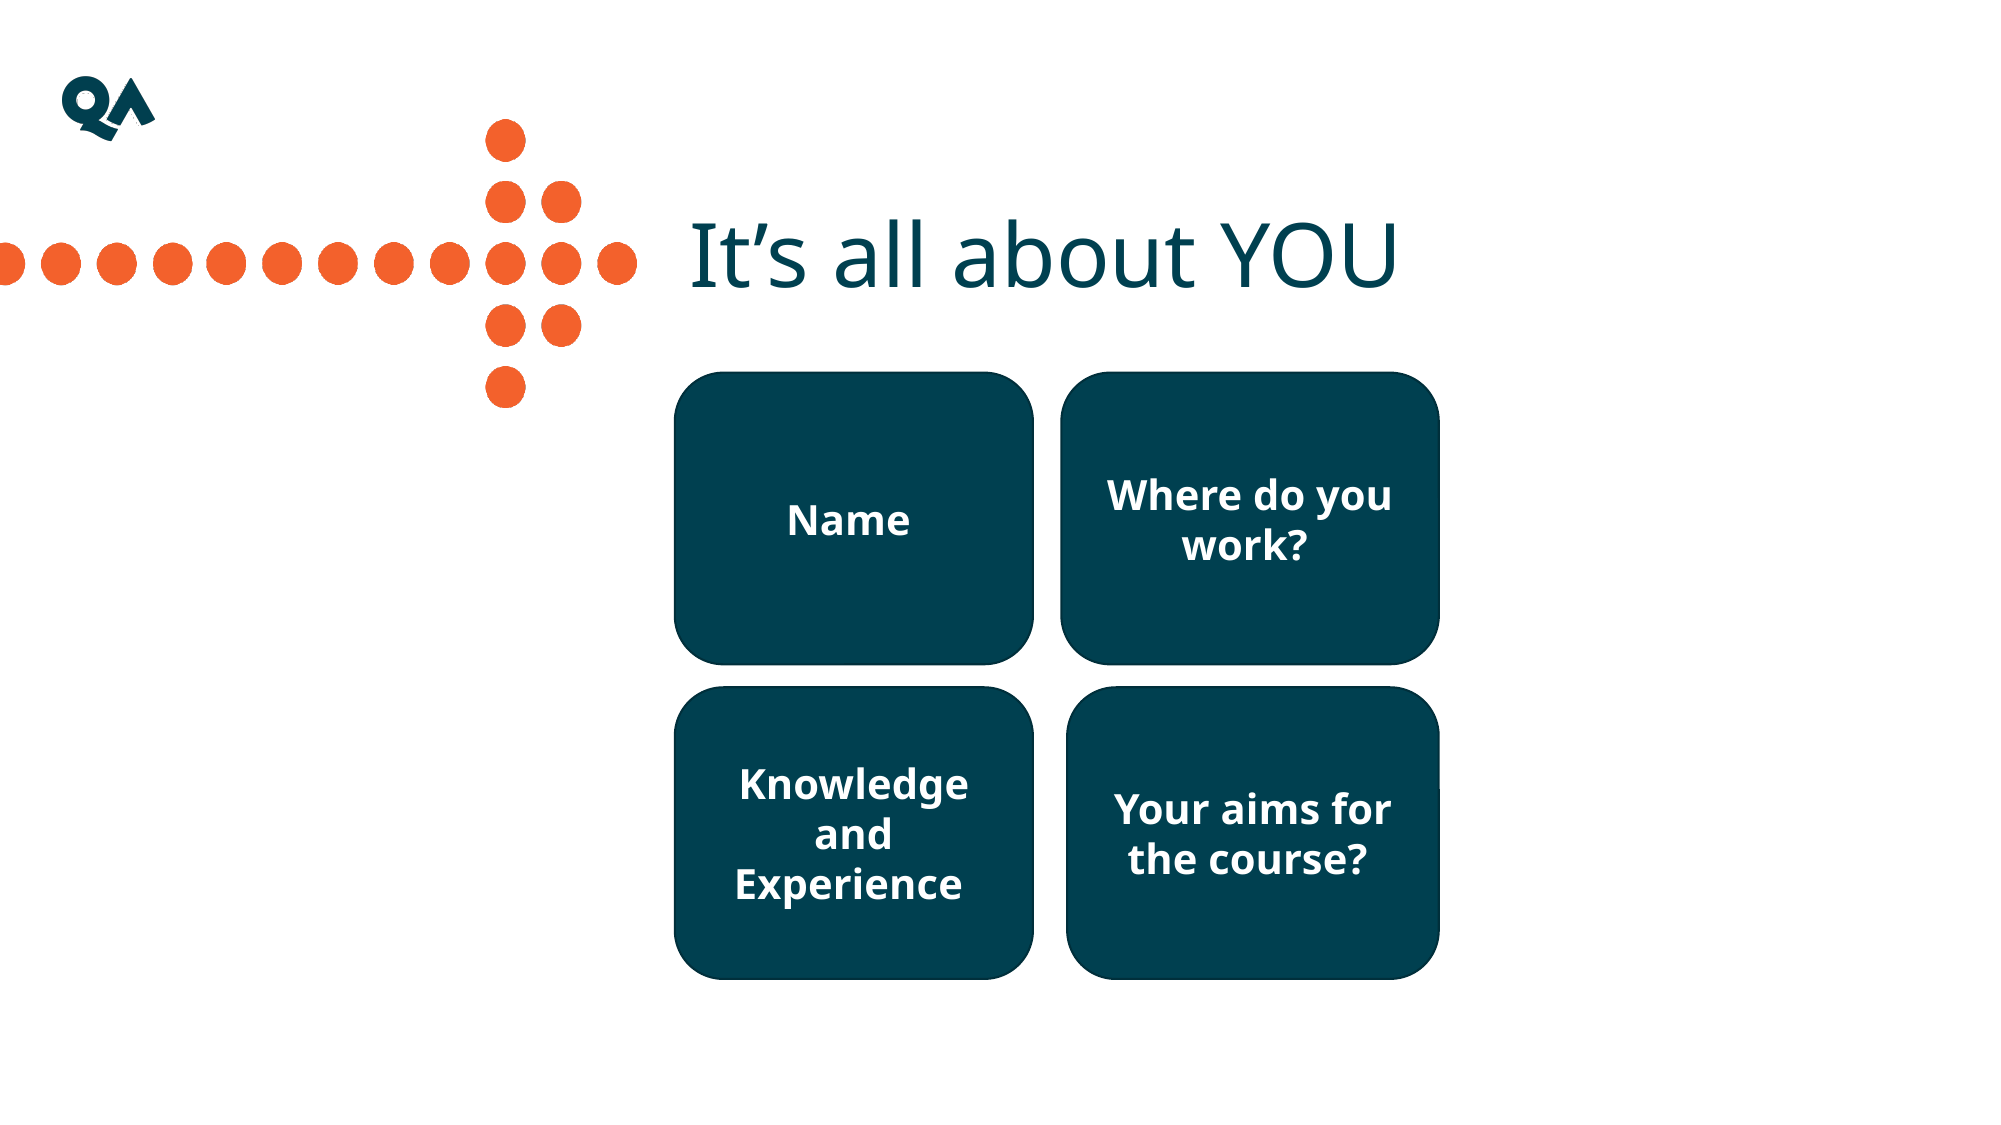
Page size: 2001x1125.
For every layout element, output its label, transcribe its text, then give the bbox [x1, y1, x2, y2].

text_box Your aims for the course? [1066, 686, 1440, 980]
text_box Name [673, 371, 1034, 666]
text_box Knowledge and Experience [673, 686, 1034, 980]
text_box Where do you work? [1060, 371, 1440, 666]
list It’s all about YOU [674, 203, 1886, 315]
picture [0, 61, 638, 408]
